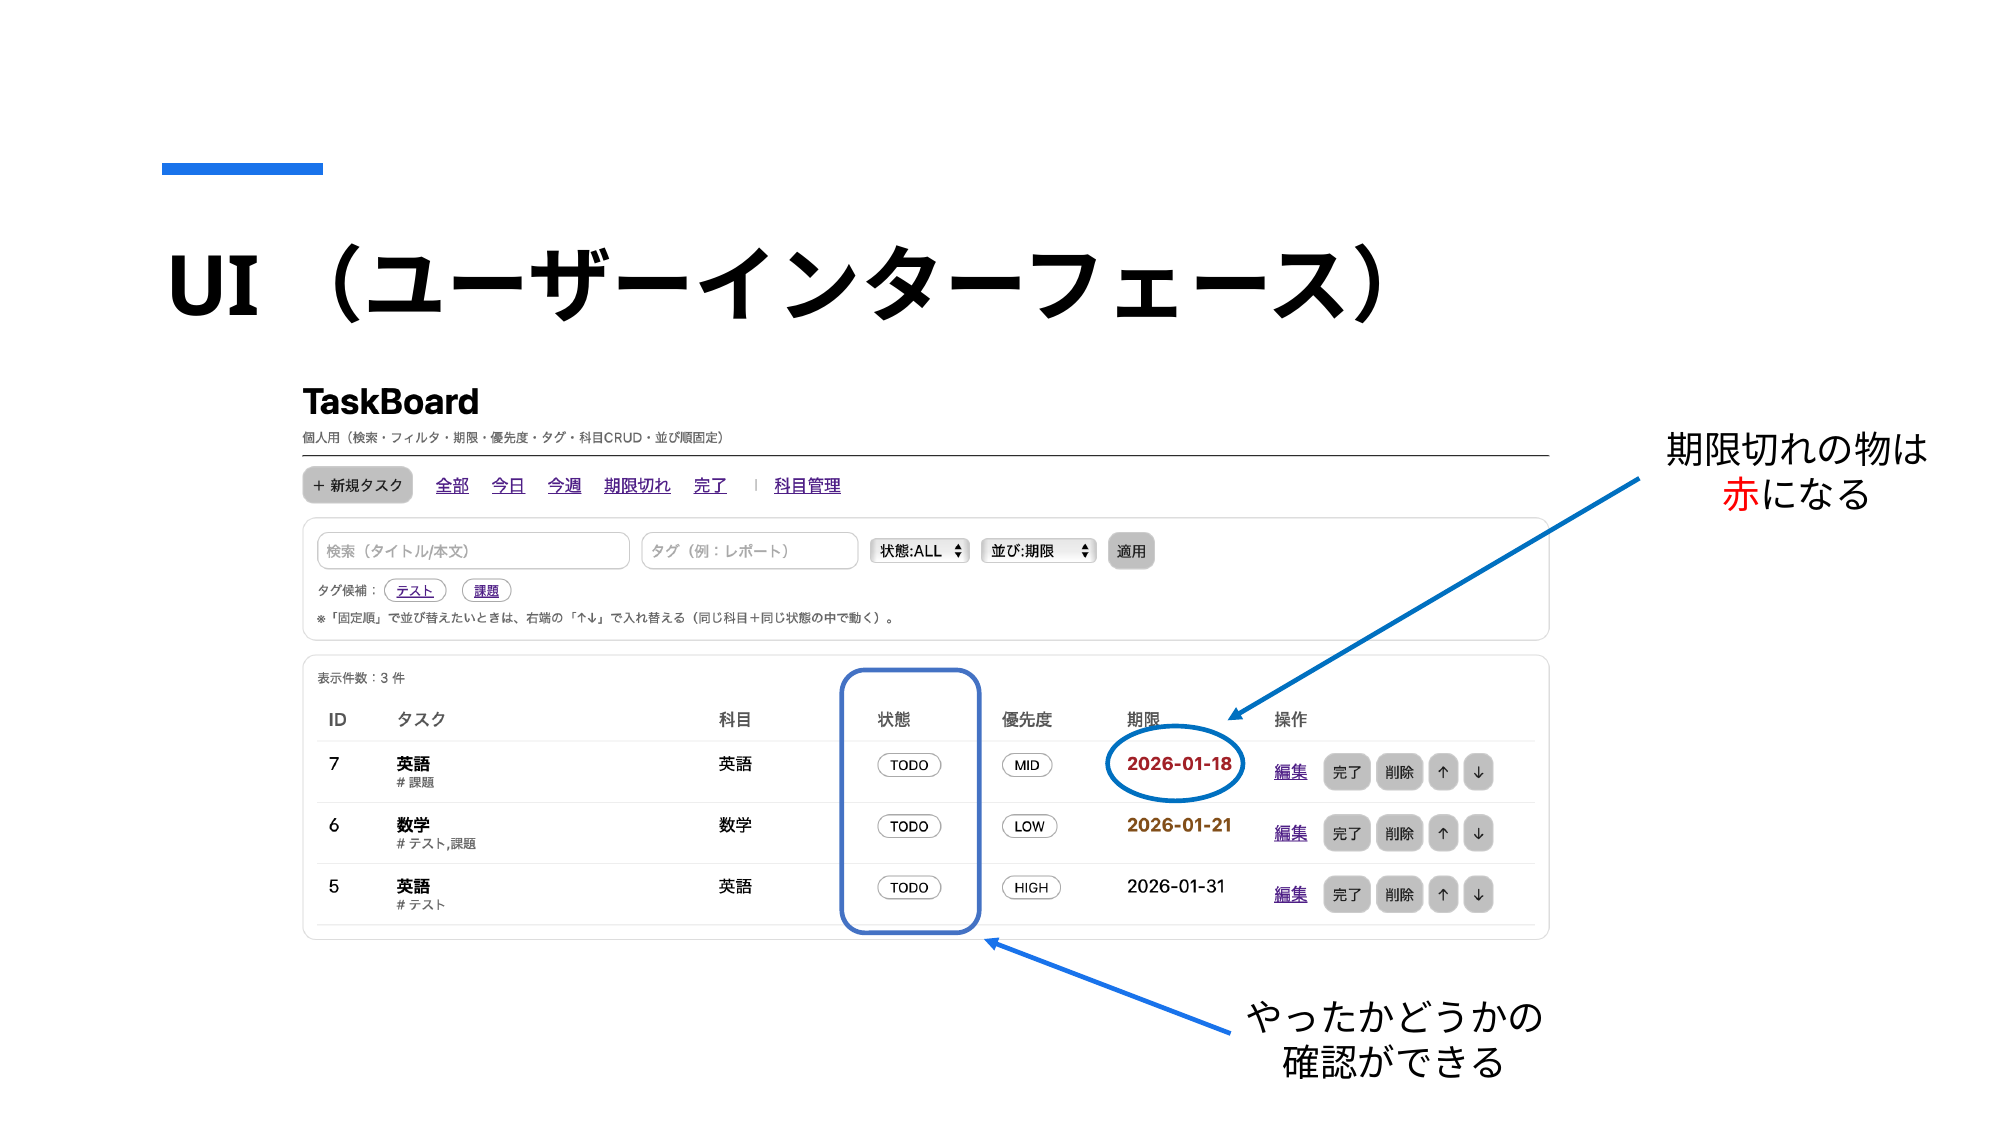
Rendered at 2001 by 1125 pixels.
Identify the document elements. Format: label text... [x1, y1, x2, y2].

text_box 期限切れの物は赤になる [1641, 418, 1954, 524]
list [275, 365, 1605, 975]
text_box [1227, 478, 1640, 721]
title UI（ユーザーインターフェース） [150, 224, 1850, 420]
text_box やったかどうかの確認ができる [1224, 986, 1566, 1092]
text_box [983, 938, 1231, 1034]
